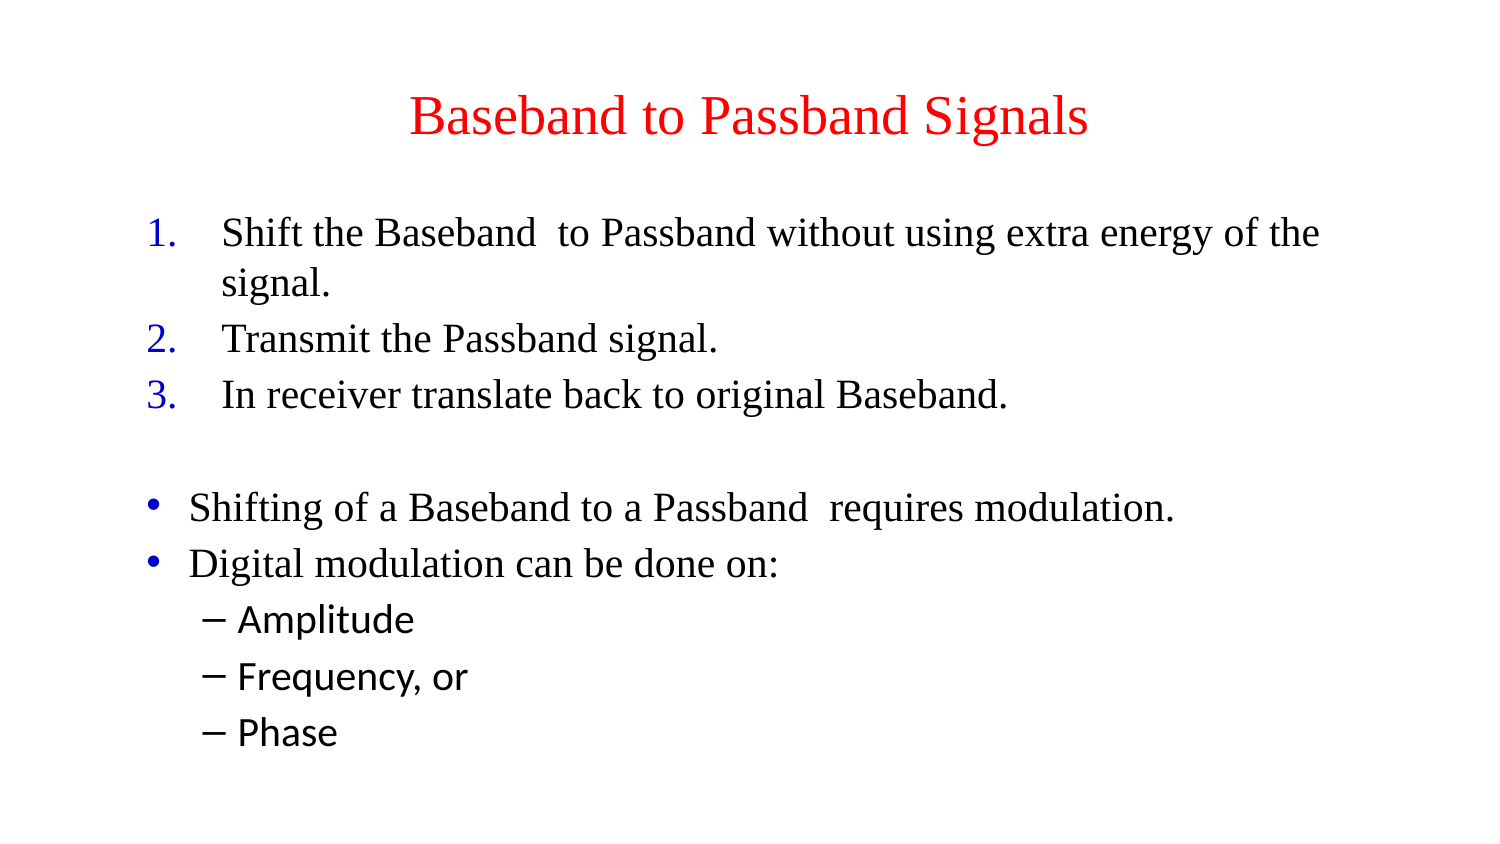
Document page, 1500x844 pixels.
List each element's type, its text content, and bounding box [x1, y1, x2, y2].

title Baseband to Passband Signals [75, 46, 1425, 178]
list Shift the Baseband to Passband without using extra energy of the signal. Transmit the Passband signal. In receiver translate back to original Baseband. Shifting of a Baseband to a Passband requires modulation. Digital modulation can be done on: Amplitude Frequency, or Phase [131, 197, 1369, 803]
